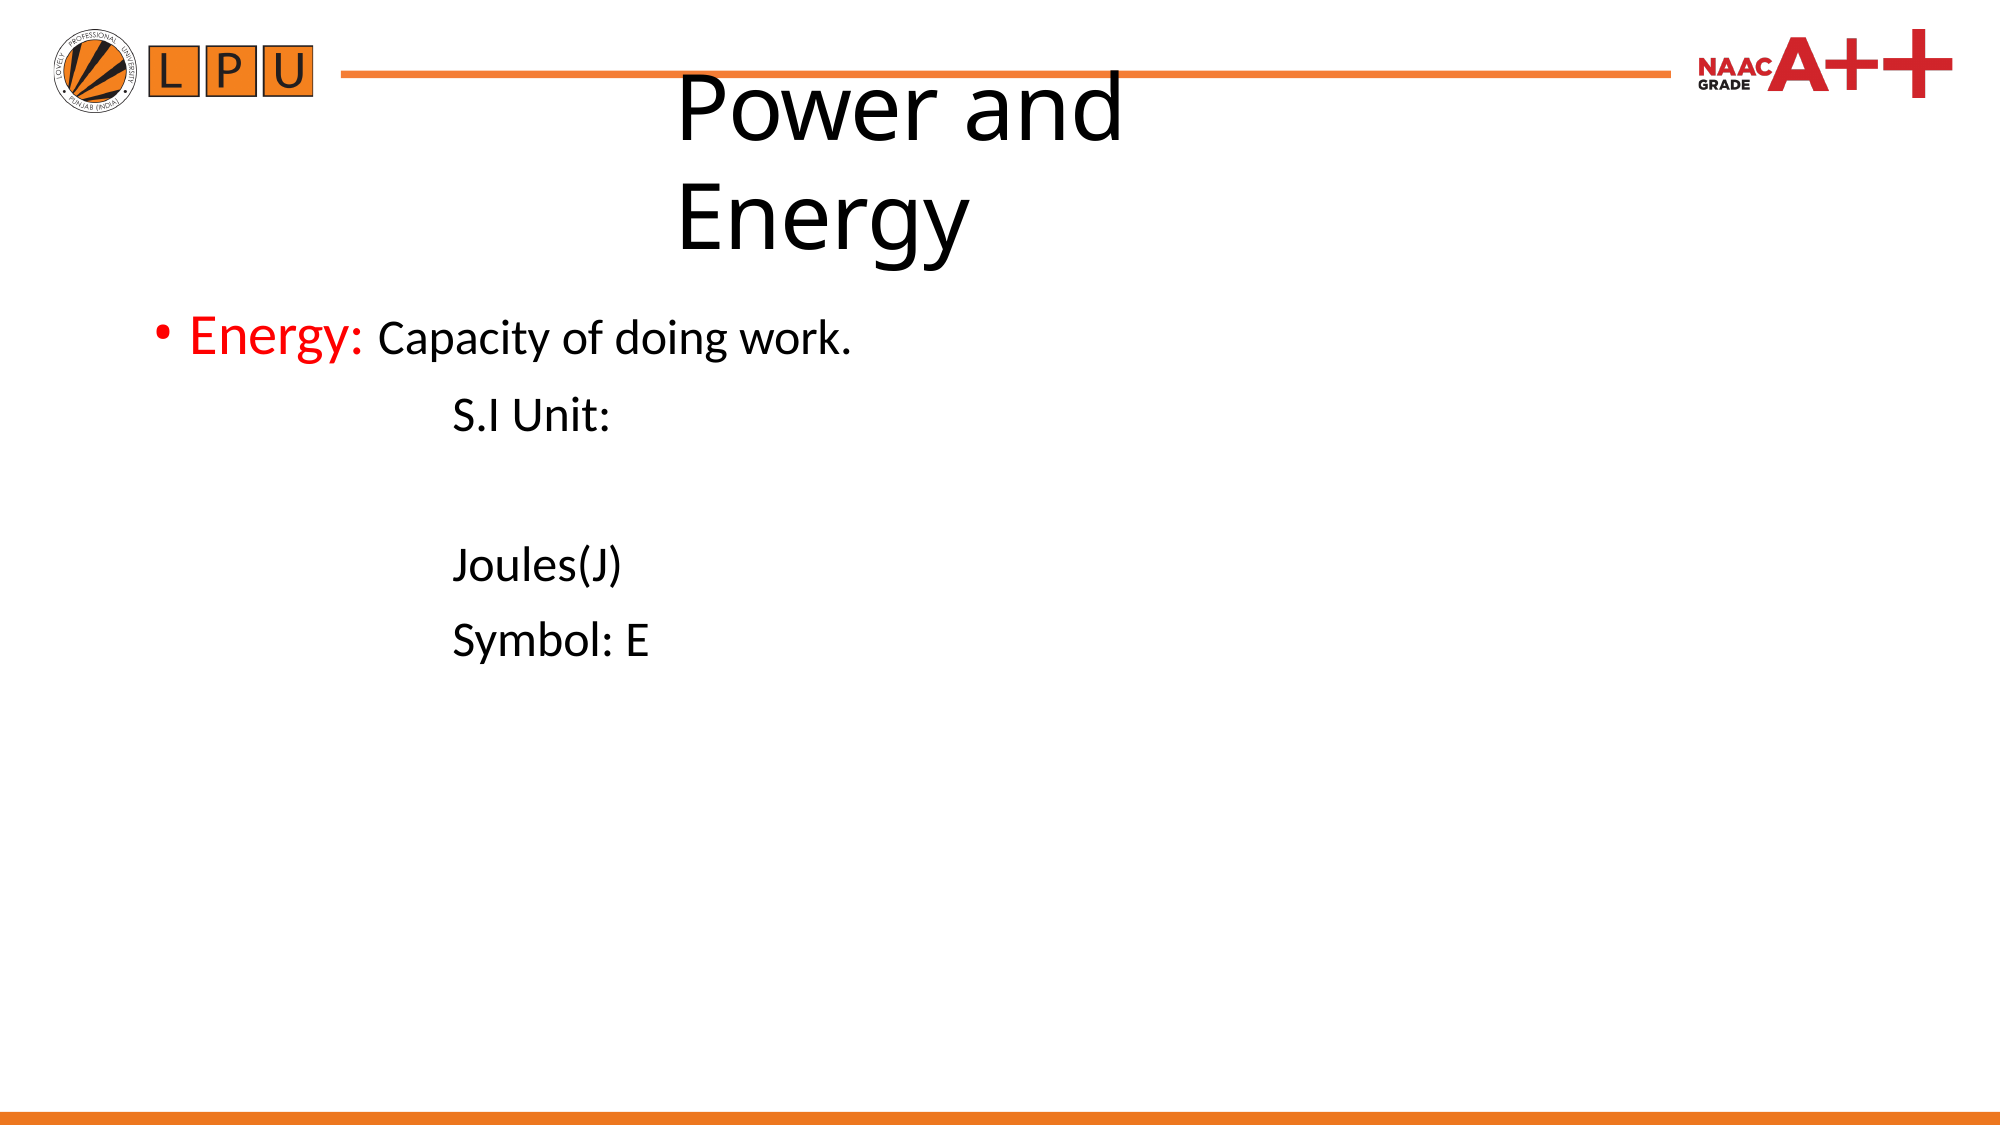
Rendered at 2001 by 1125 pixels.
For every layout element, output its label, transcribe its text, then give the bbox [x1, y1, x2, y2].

text_box Energy: Capacity of doing work. S.I Unit: Joules(J) Symbol: E [150, 276, 859, 667]
title Power and Energy [672, 46, 1329, 269]
